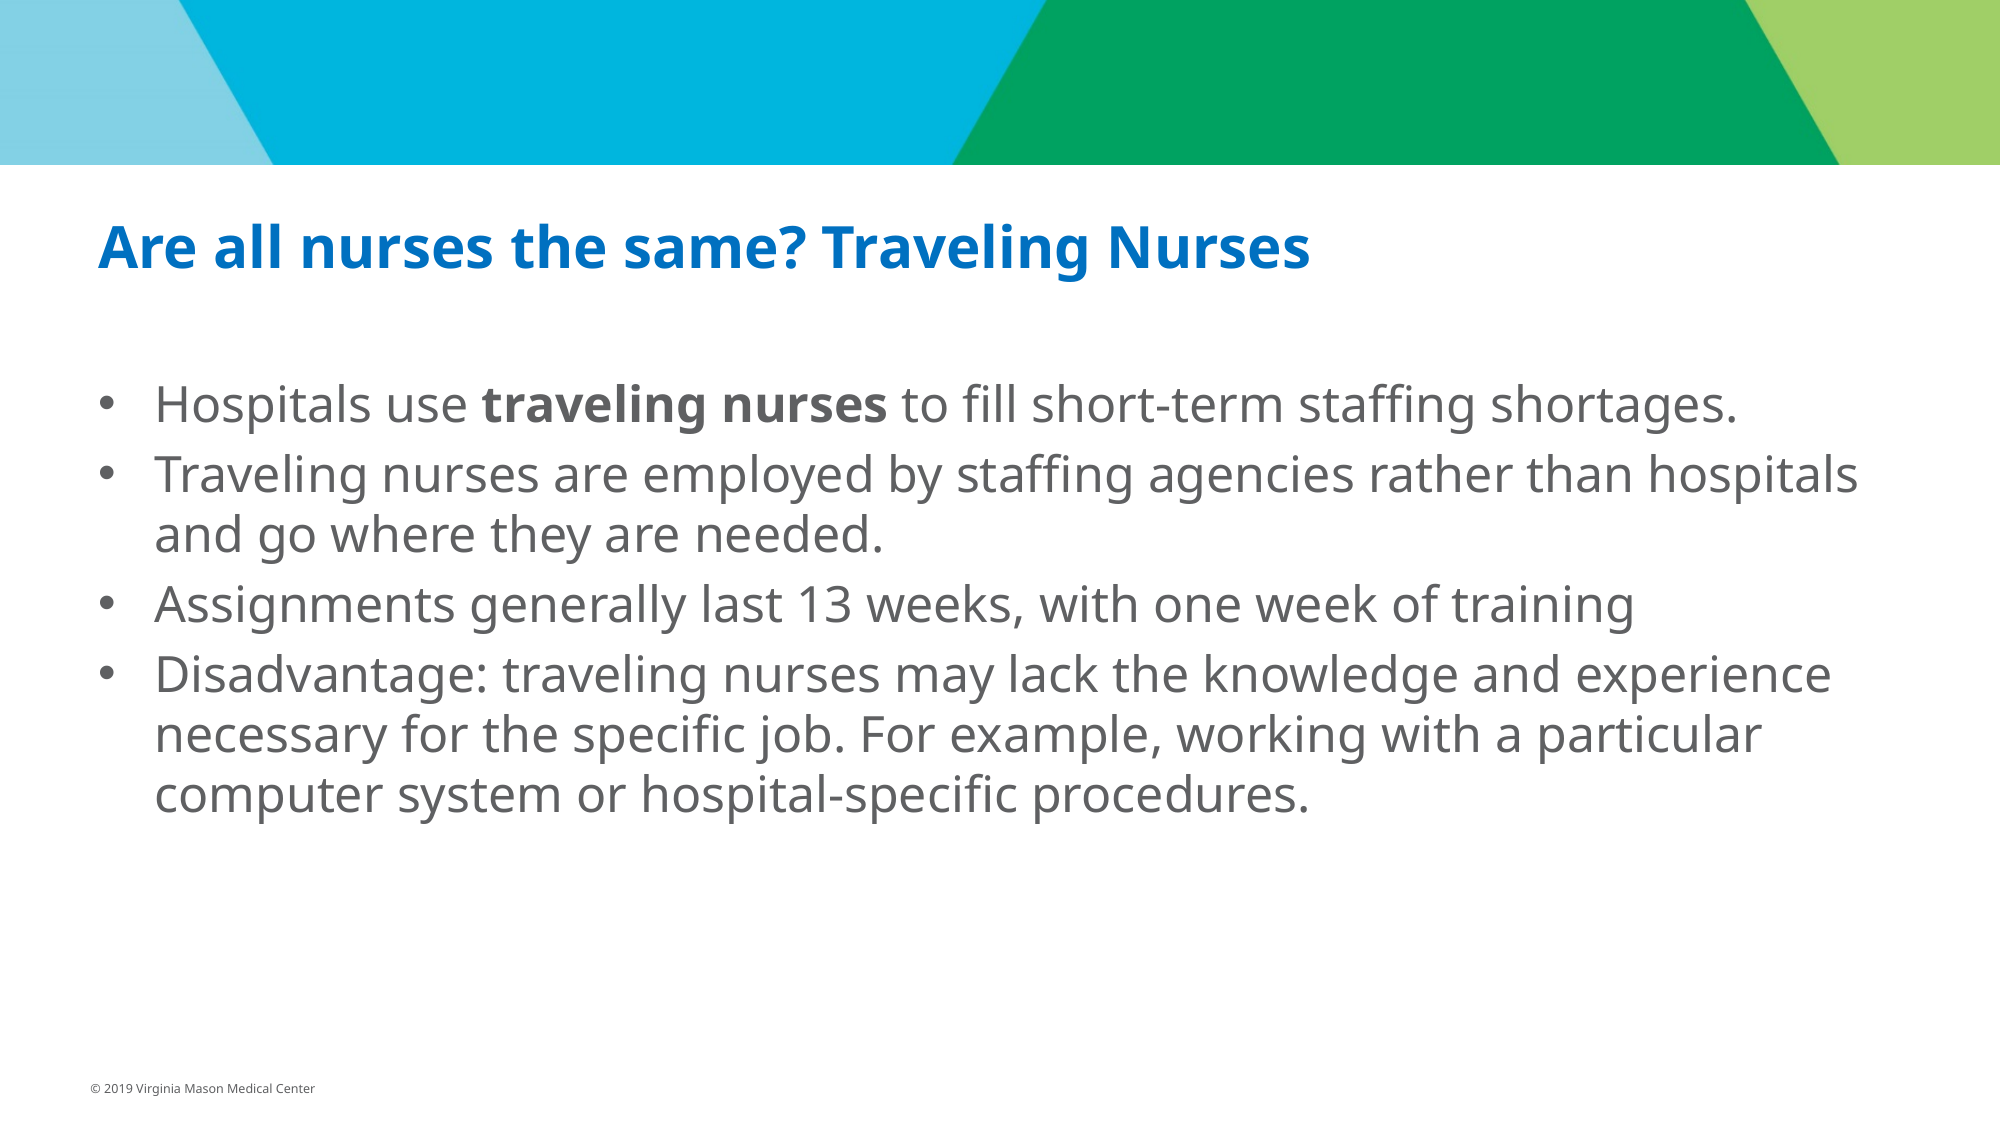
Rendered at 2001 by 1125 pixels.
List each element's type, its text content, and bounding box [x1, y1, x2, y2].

picture [0, 0, 2000, 165]
list Are all nurses the same? Traveling Nurses Hospitals use traveling nurses to fill short-term staffing shortages. Traveling nurses are employed by staffing agencies rather than hospitals and go where they are needed. Assignments generally last 13 weeks, with one week of training Disadvantage: traveling nurses may lack the knowledge and experience necessary for the specific job. For example, working with a particular computer system or hospital-specific procedures. [83, 203, 1905, 921]
